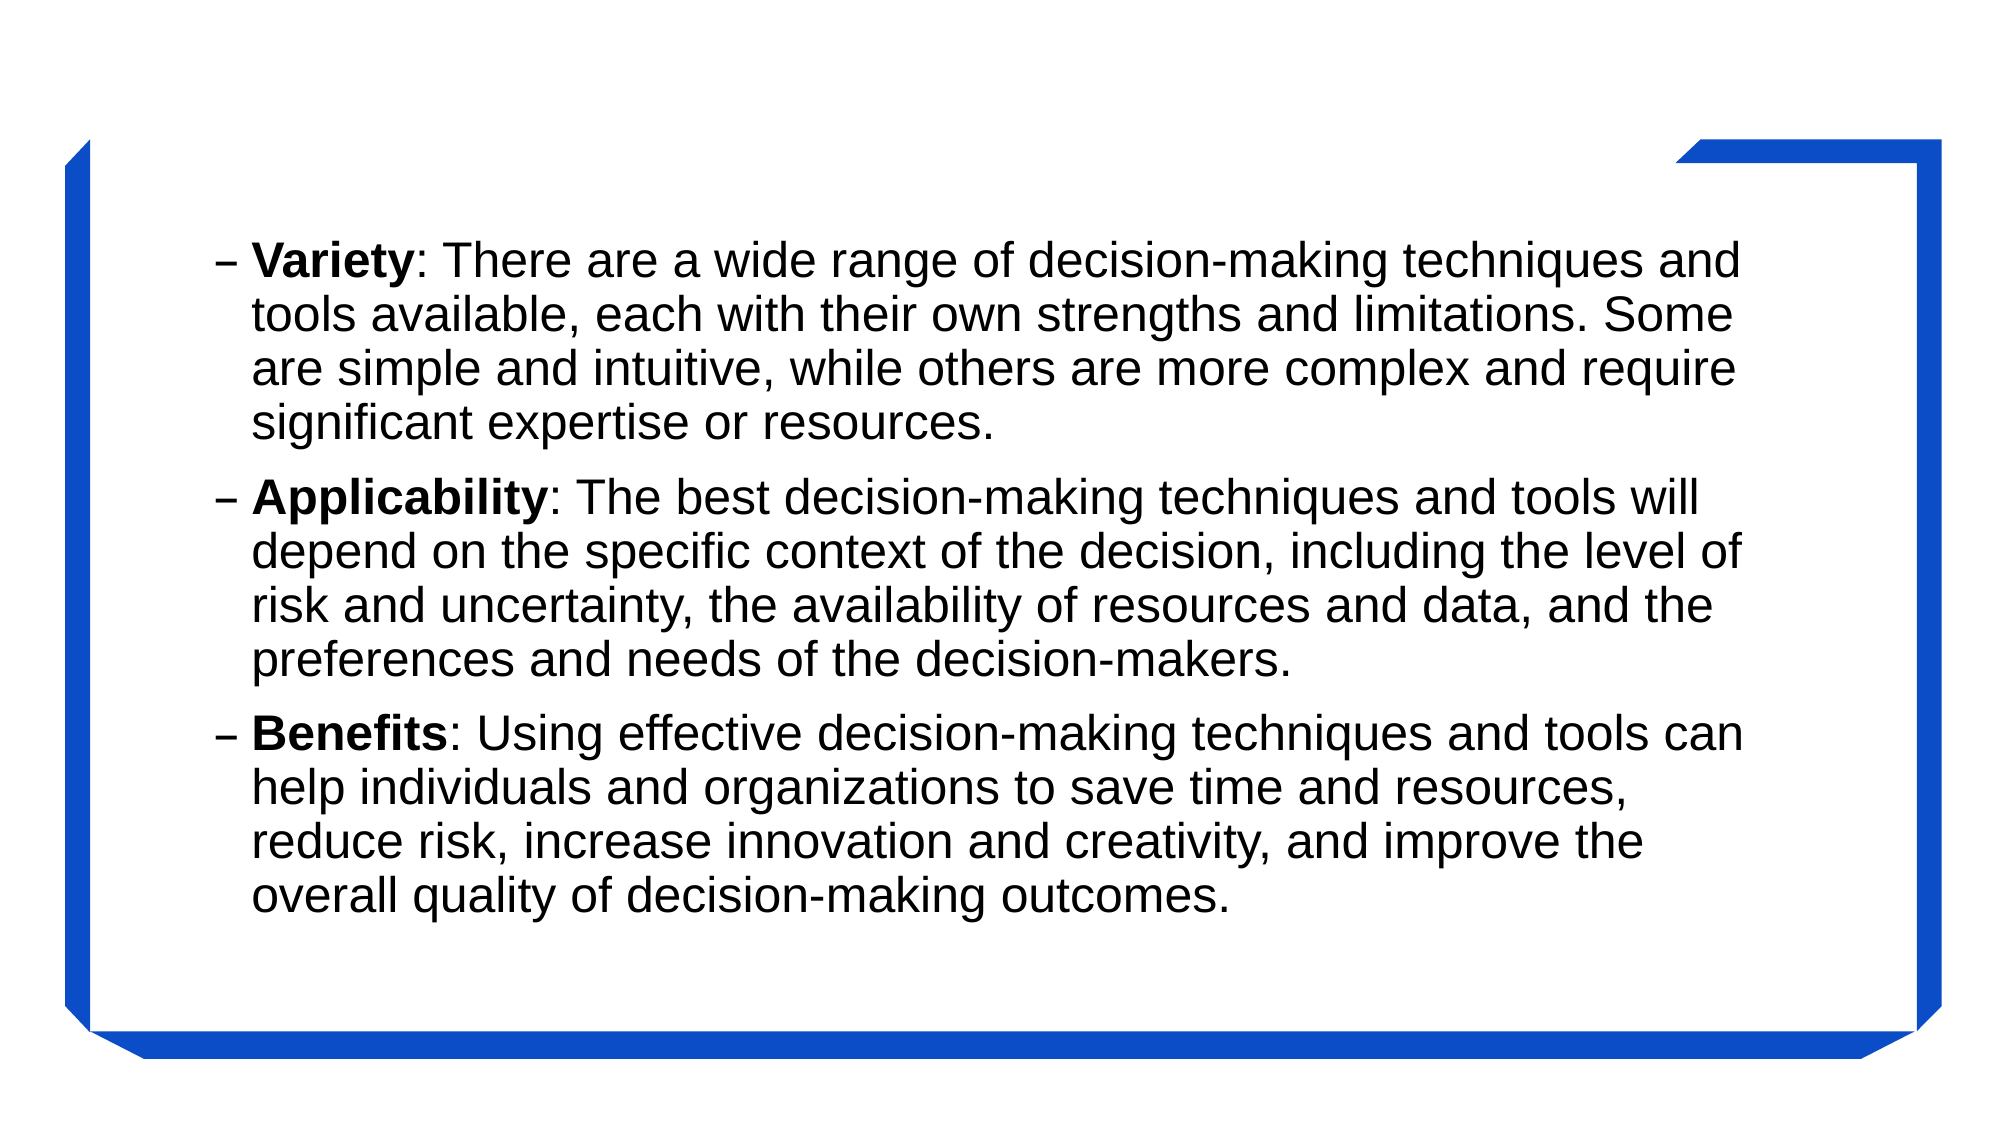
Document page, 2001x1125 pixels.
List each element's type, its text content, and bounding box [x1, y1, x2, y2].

text_box Variety: There are a wide range of decision-making techniques and tools available, each with their own strengths and limitations. Some are simple and intuitive, while others are more complex and require significant expertise or resources. Applicability: The best decision-making techniques and tools will depend on the specific context of the decision, including the level of risk and uncertainty, the availability of resources and data, and the preferences and needs of the decision-makers. Benefits: Using effective decision-making techniques and tools can help individuals and organizations to save time and resources, reduce risk, increase innovation and creativity, and improve the overall quality of decision-making outcomes. [199, 226, 1801, 1125]
